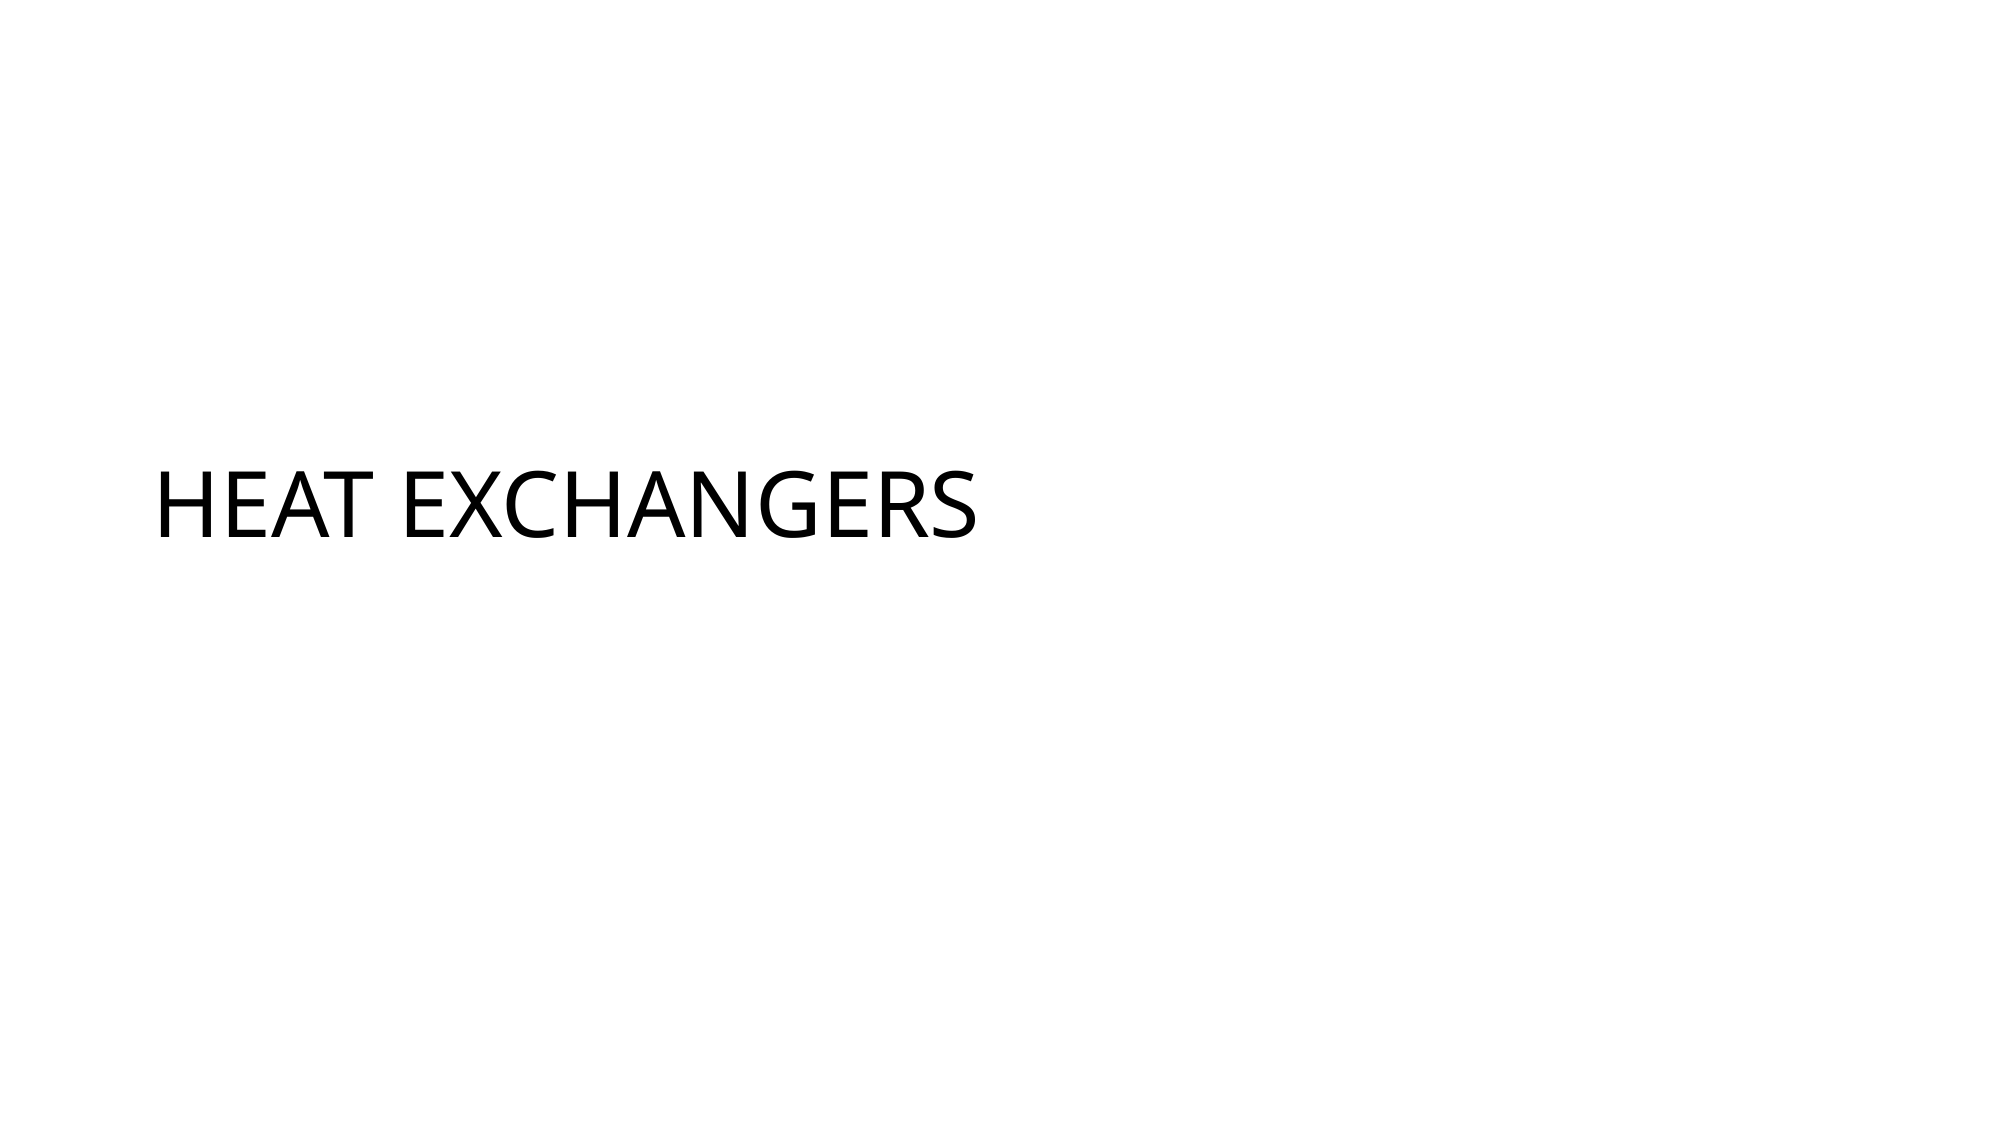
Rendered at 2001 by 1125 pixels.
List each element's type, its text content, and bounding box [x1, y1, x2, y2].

title HEAT EXCHANGERS [137, 453, 1863, 672]
